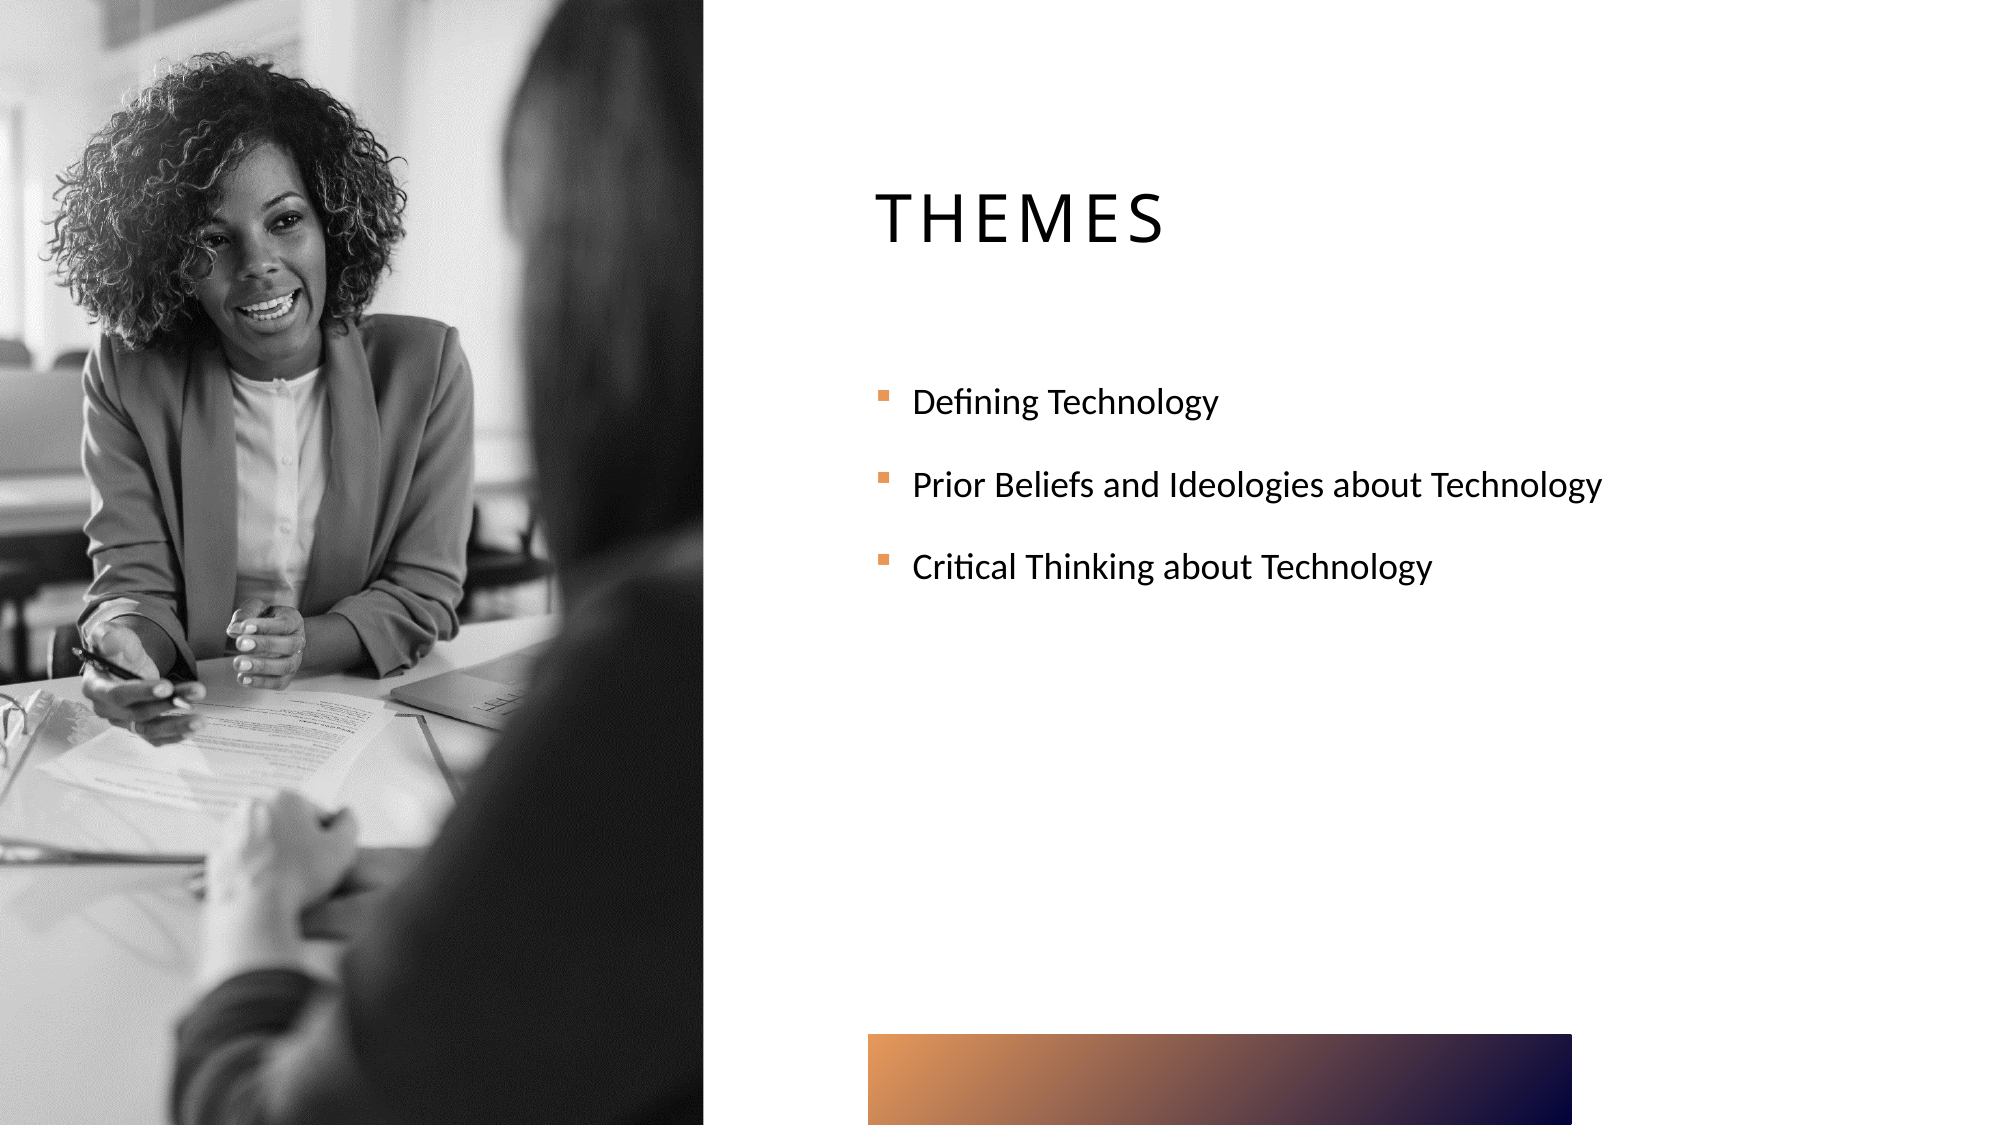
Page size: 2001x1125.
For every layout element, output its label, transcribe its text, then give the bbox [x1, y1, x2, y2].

list Defining Technology Prior Beliefs and Ideologies about Technology Critical Thinking about Technology [859, 375, 1884, 945]
picture [0, 0, 704, 1125]
title THEMES [859, 76, 1884, 357]
